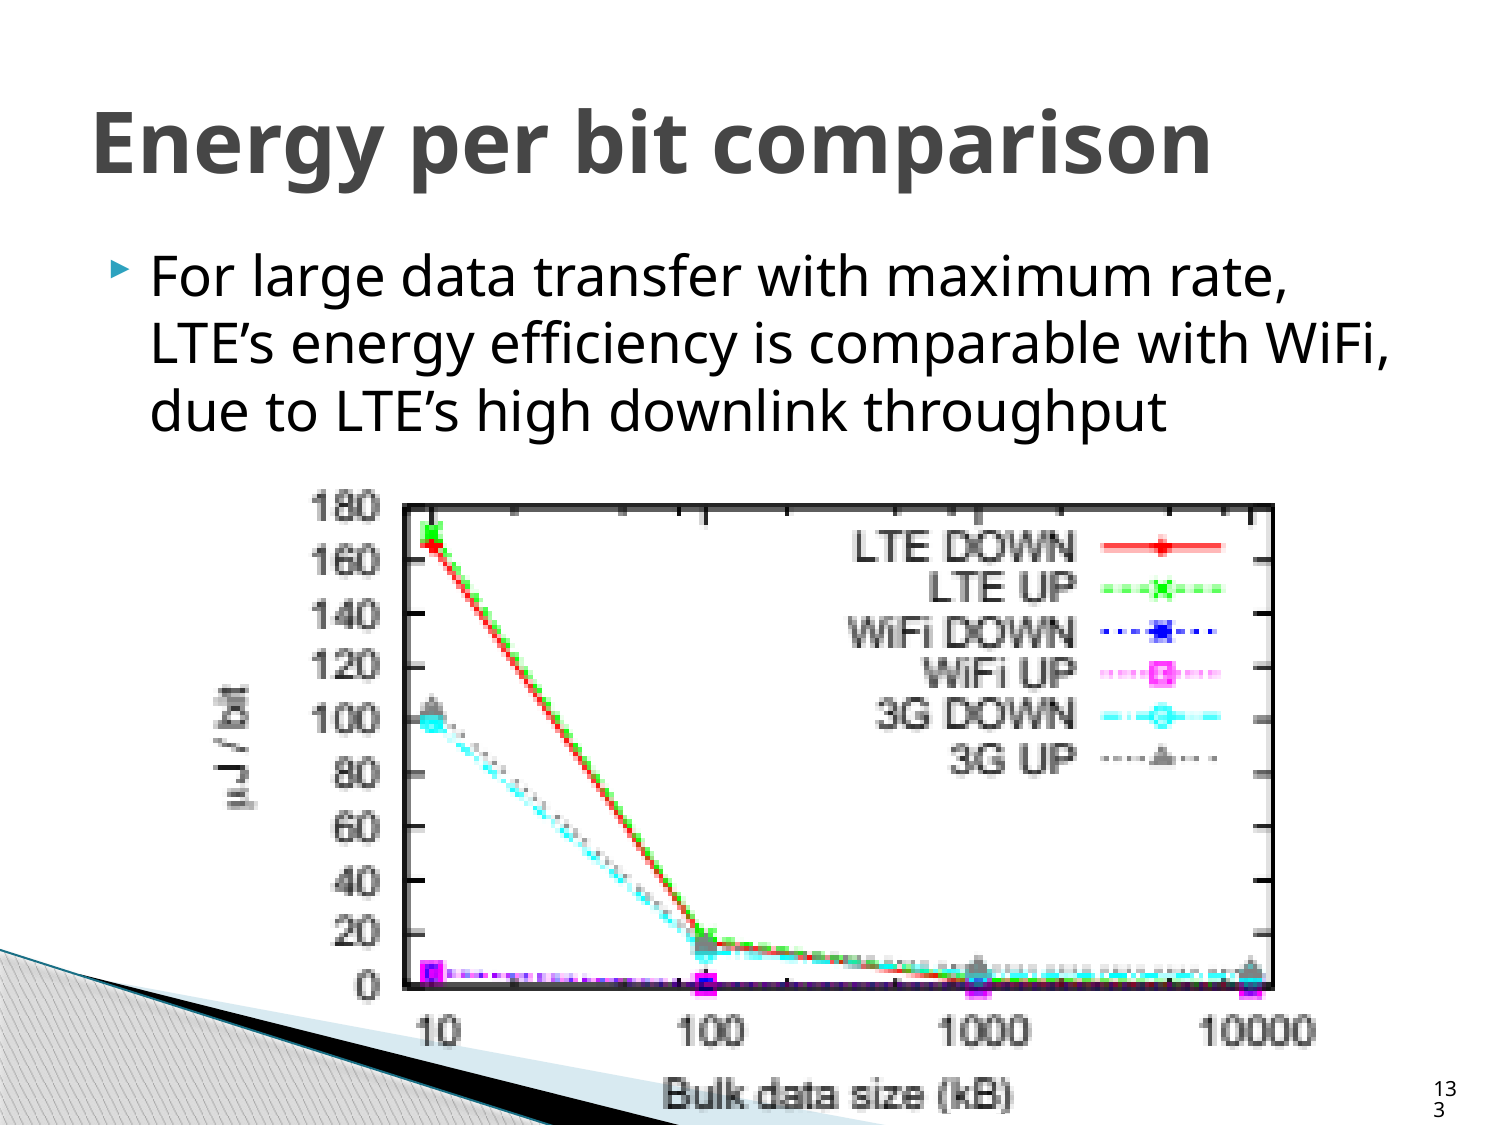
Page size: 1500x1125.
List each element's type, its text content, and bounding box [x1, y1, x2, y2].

title Energy per bit comparison [75, 45, 1425, 233]
picture [200, 458, 1340, 1114]
list For large data transfer with maximum rate, LTE’s energy efficiency is comparable with WiFi, due to LTE’s high downlink throughput [75, 233, 1425, 975]
slide_number 133 [1418, 1051, 1479, 1112]
table_header Group [0, 953, 195, 1015]
